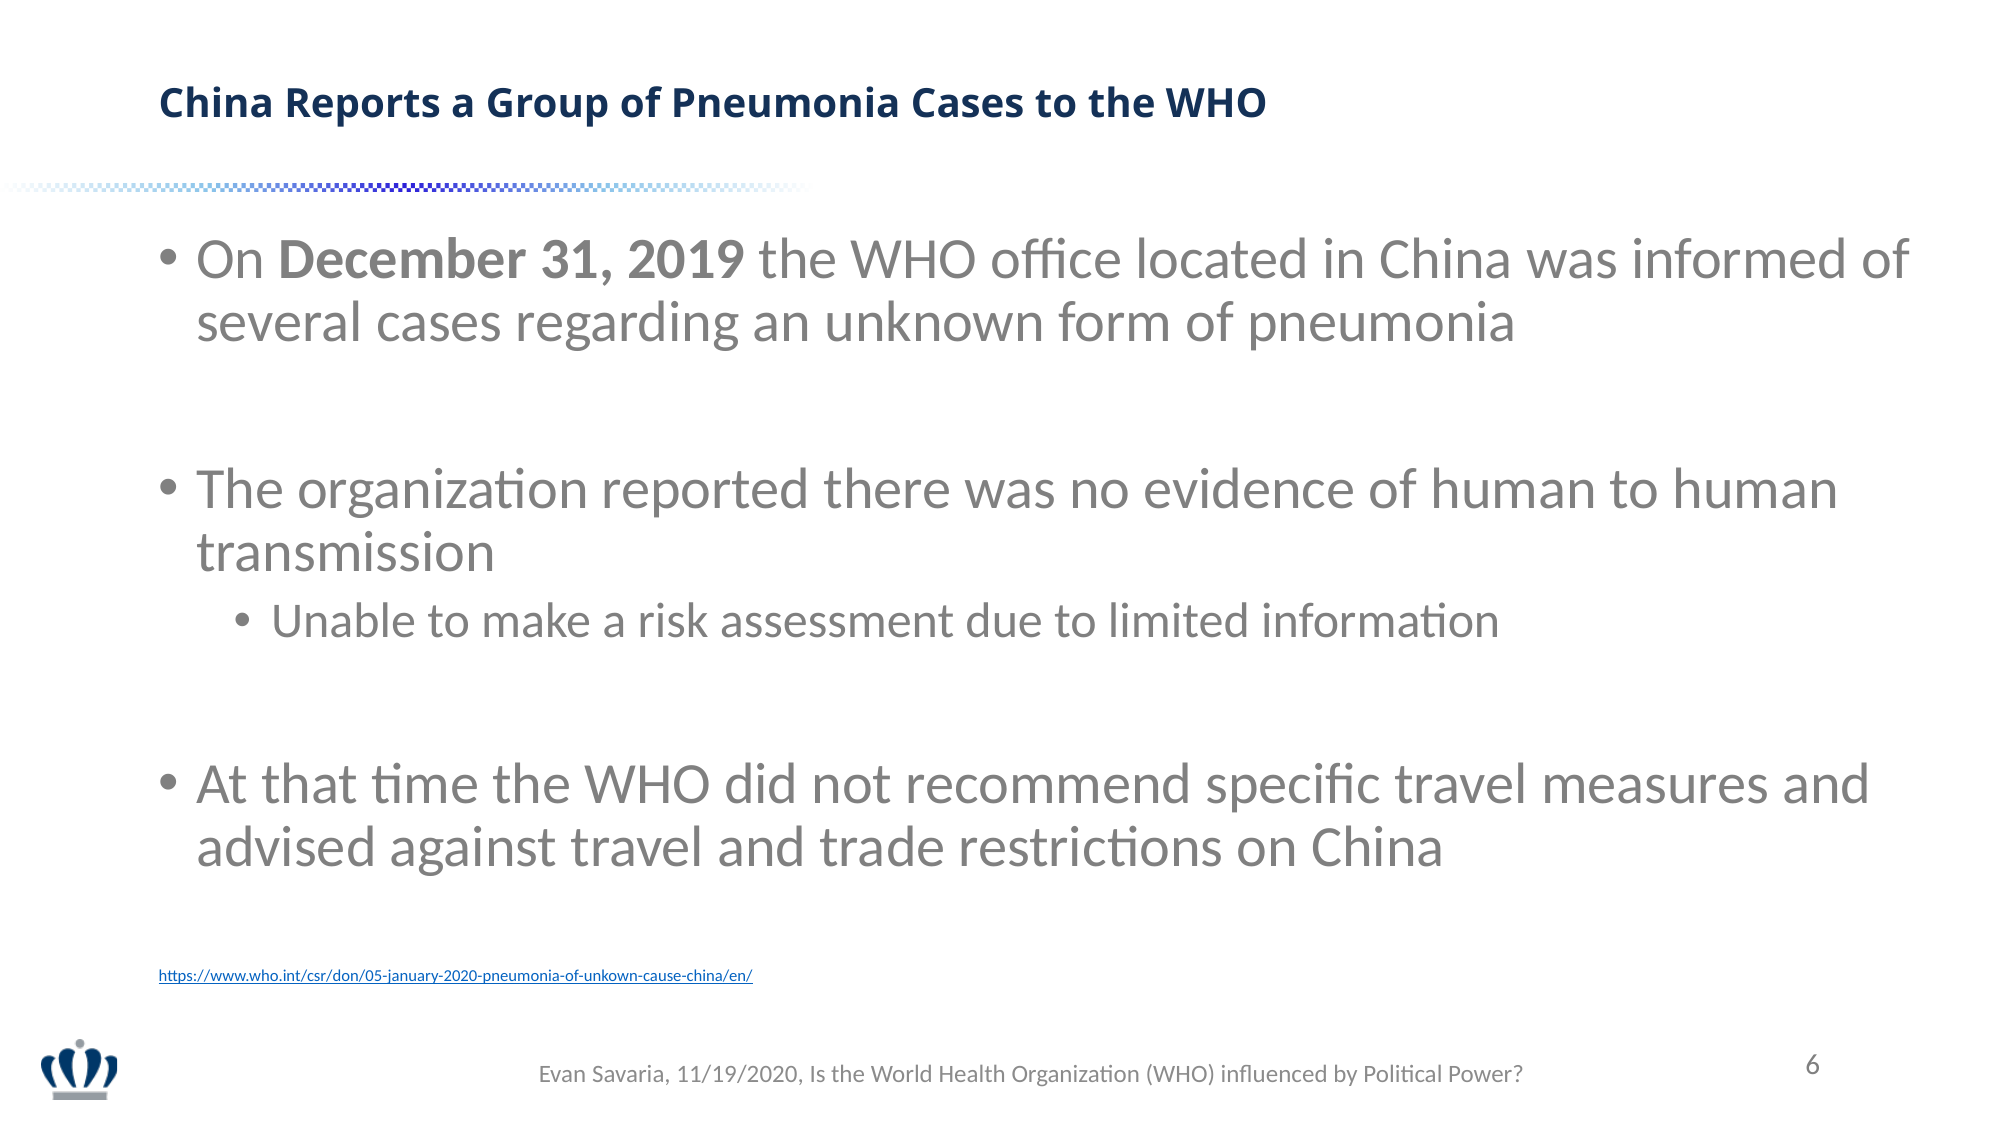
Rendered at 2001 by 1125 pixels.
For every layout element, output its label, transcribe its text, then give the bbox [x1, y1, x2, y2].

text_box Evan Savaria, 11/19/2020, Is the World Health Organization (WHO) influenced by Political Power? [502, 1049, 1563, 1125]
list China Reports a Group of Pneumonia Cases to the WHO [143, 75, 1321, 220]
text_box https://www.who.int/csr/don/05-january-2020-pneumonia-of-unkown-cause-china/en/ [143, 957, 1144, 993]
list On December 31, 2019 the WHO office located in China was informed of several cases regarding an unknown form of pneumonia The organization reported there was no evidence of human to human transmission Unable to make a risk assessment due to limited information At that time the WHO did not recommend specific travel measures and advised against travel and trade restrictions on China [143, 221, 1934, 958]
text_box 6 [1790, 1038, 1863, 1089]
